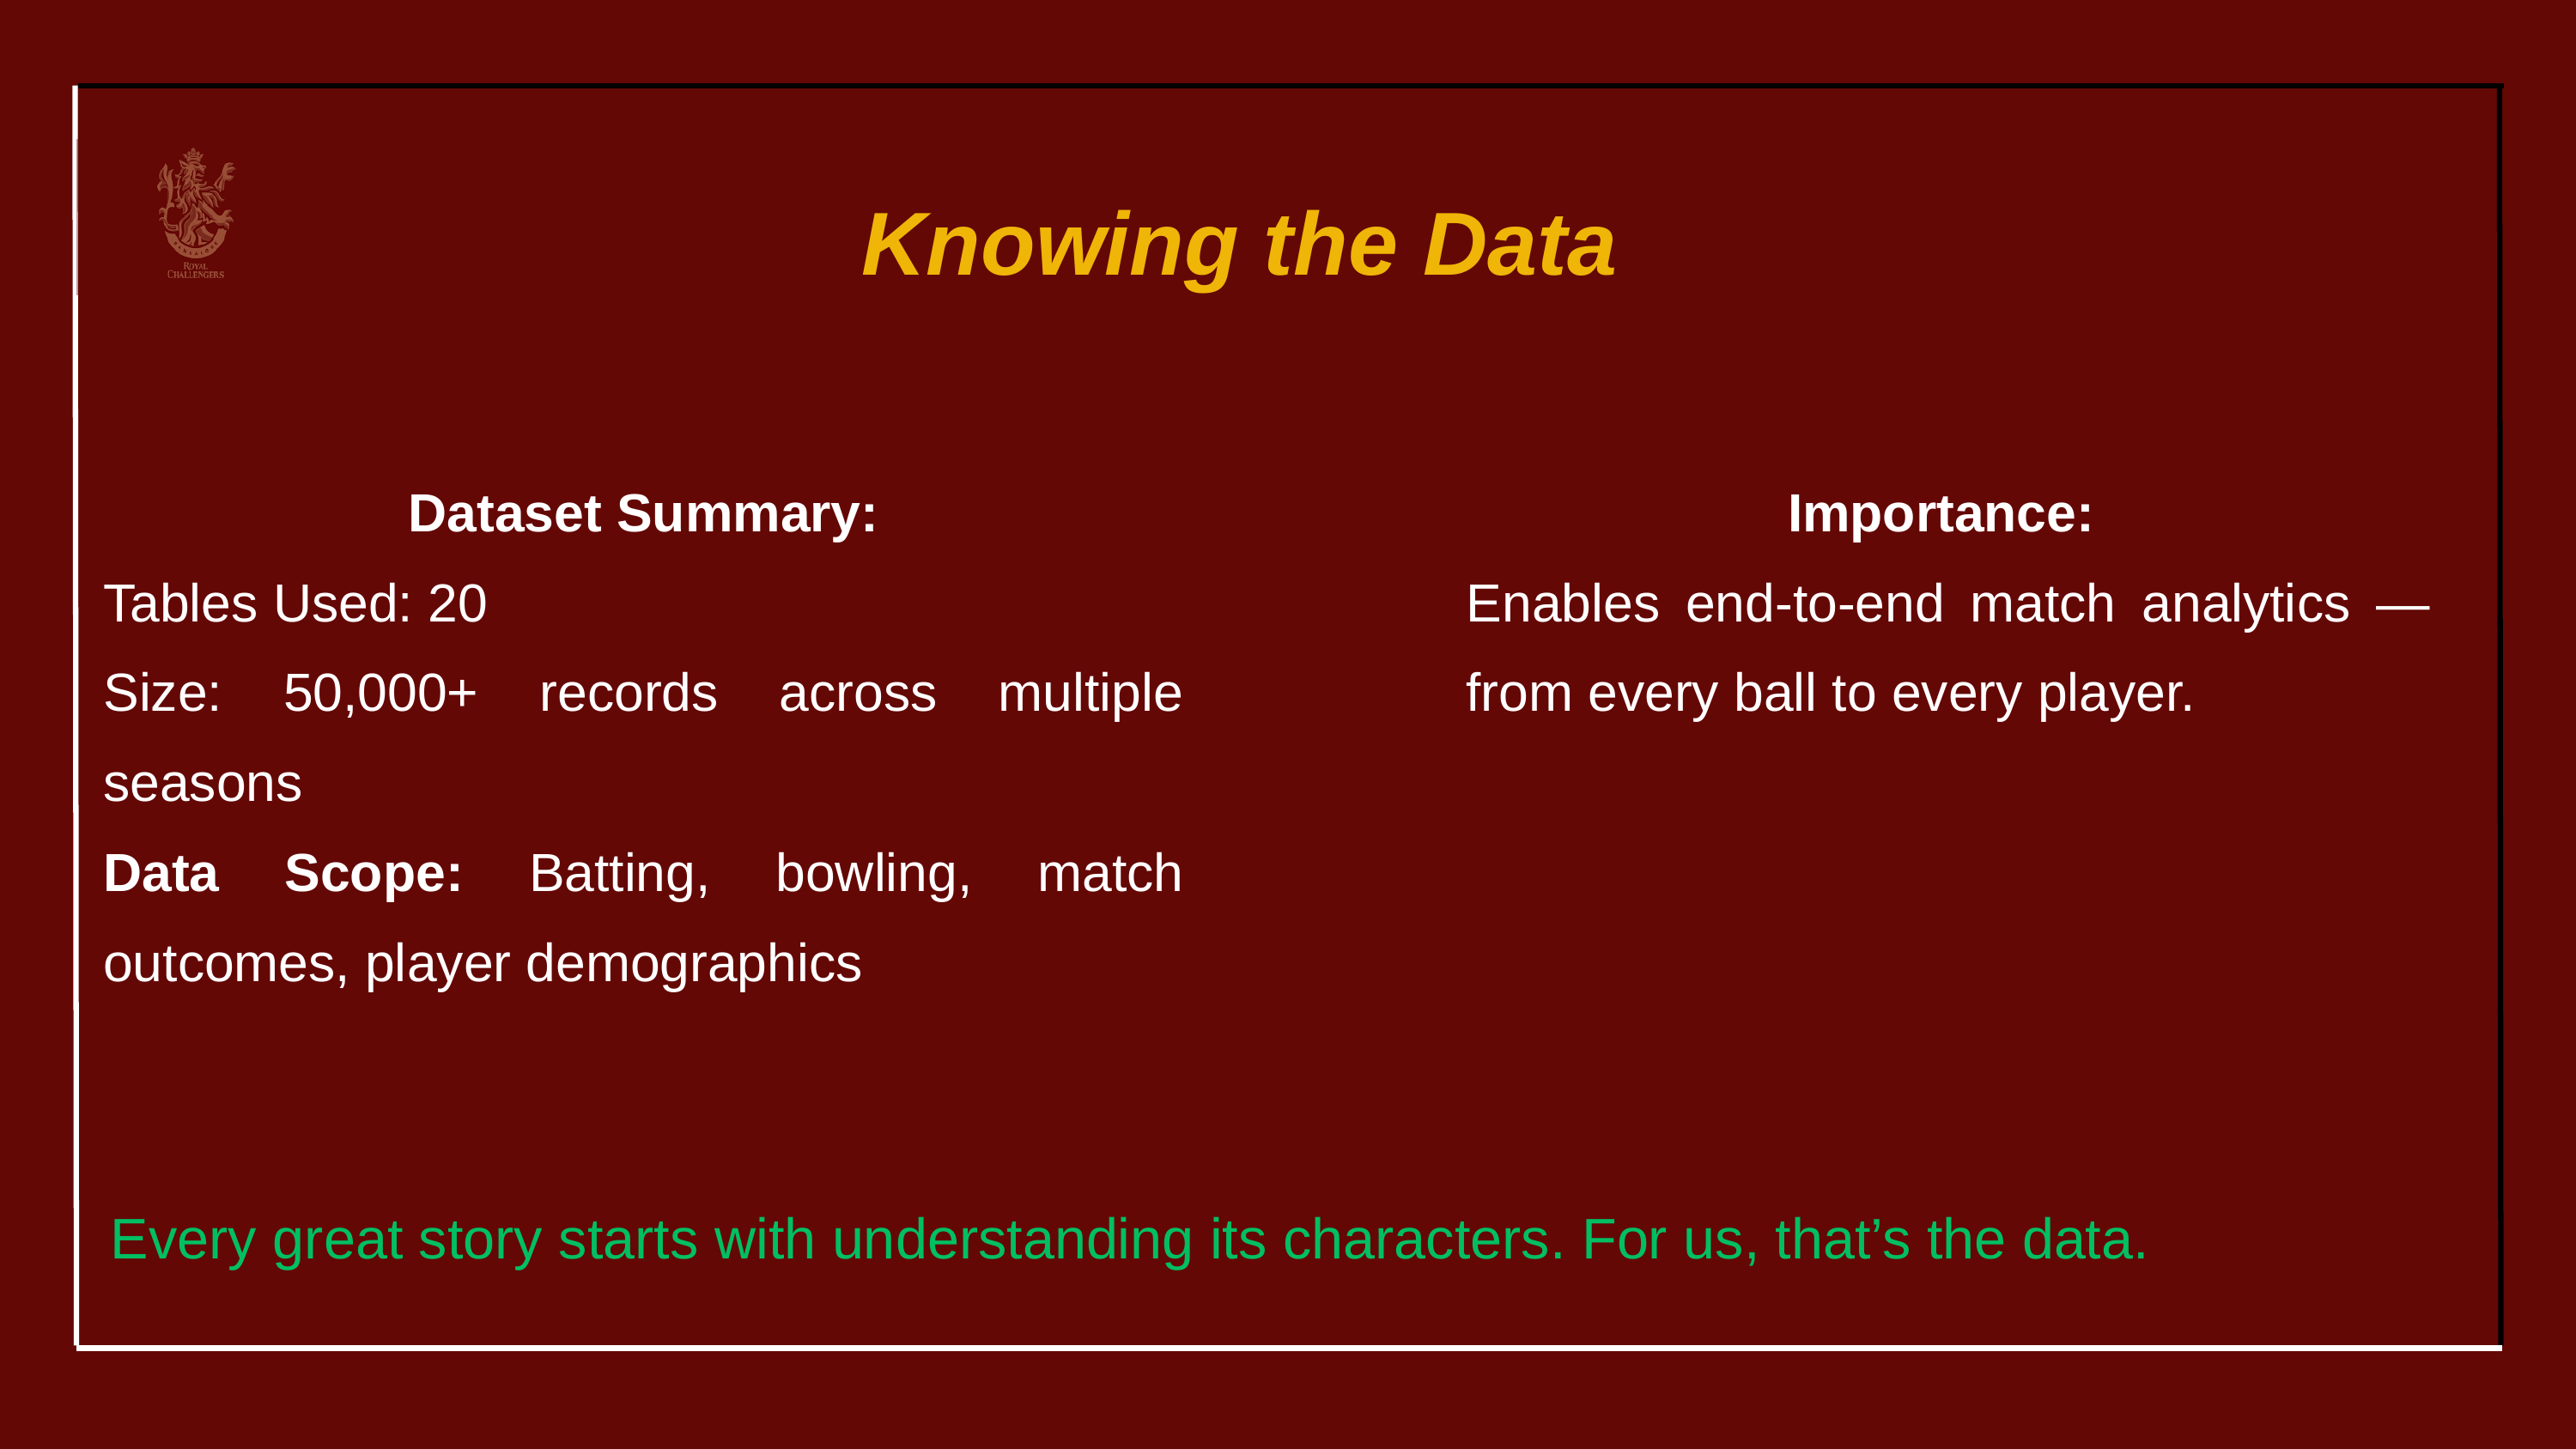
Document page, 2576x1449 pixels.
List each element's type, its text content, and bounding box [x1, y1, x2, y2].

text_box Importance: Enables end-to-end match analytics — from every ball to every player. [1466, 452, 2432, 723]
text_box Every great story starts with understanding its characters. For us, that’s the data. [110, 1173, 2466, 1270]
text_box [81, 139, 316, 295]
text_box Knowing the Data [812, 142, 1668, 293]
text_box Dataset Summary: Tables Used: 20 Size: 50,000+ records across multiple seasons Data Scope: Batting, bowling, match outcomes, player demographics [103, 452, 1185, 993]
